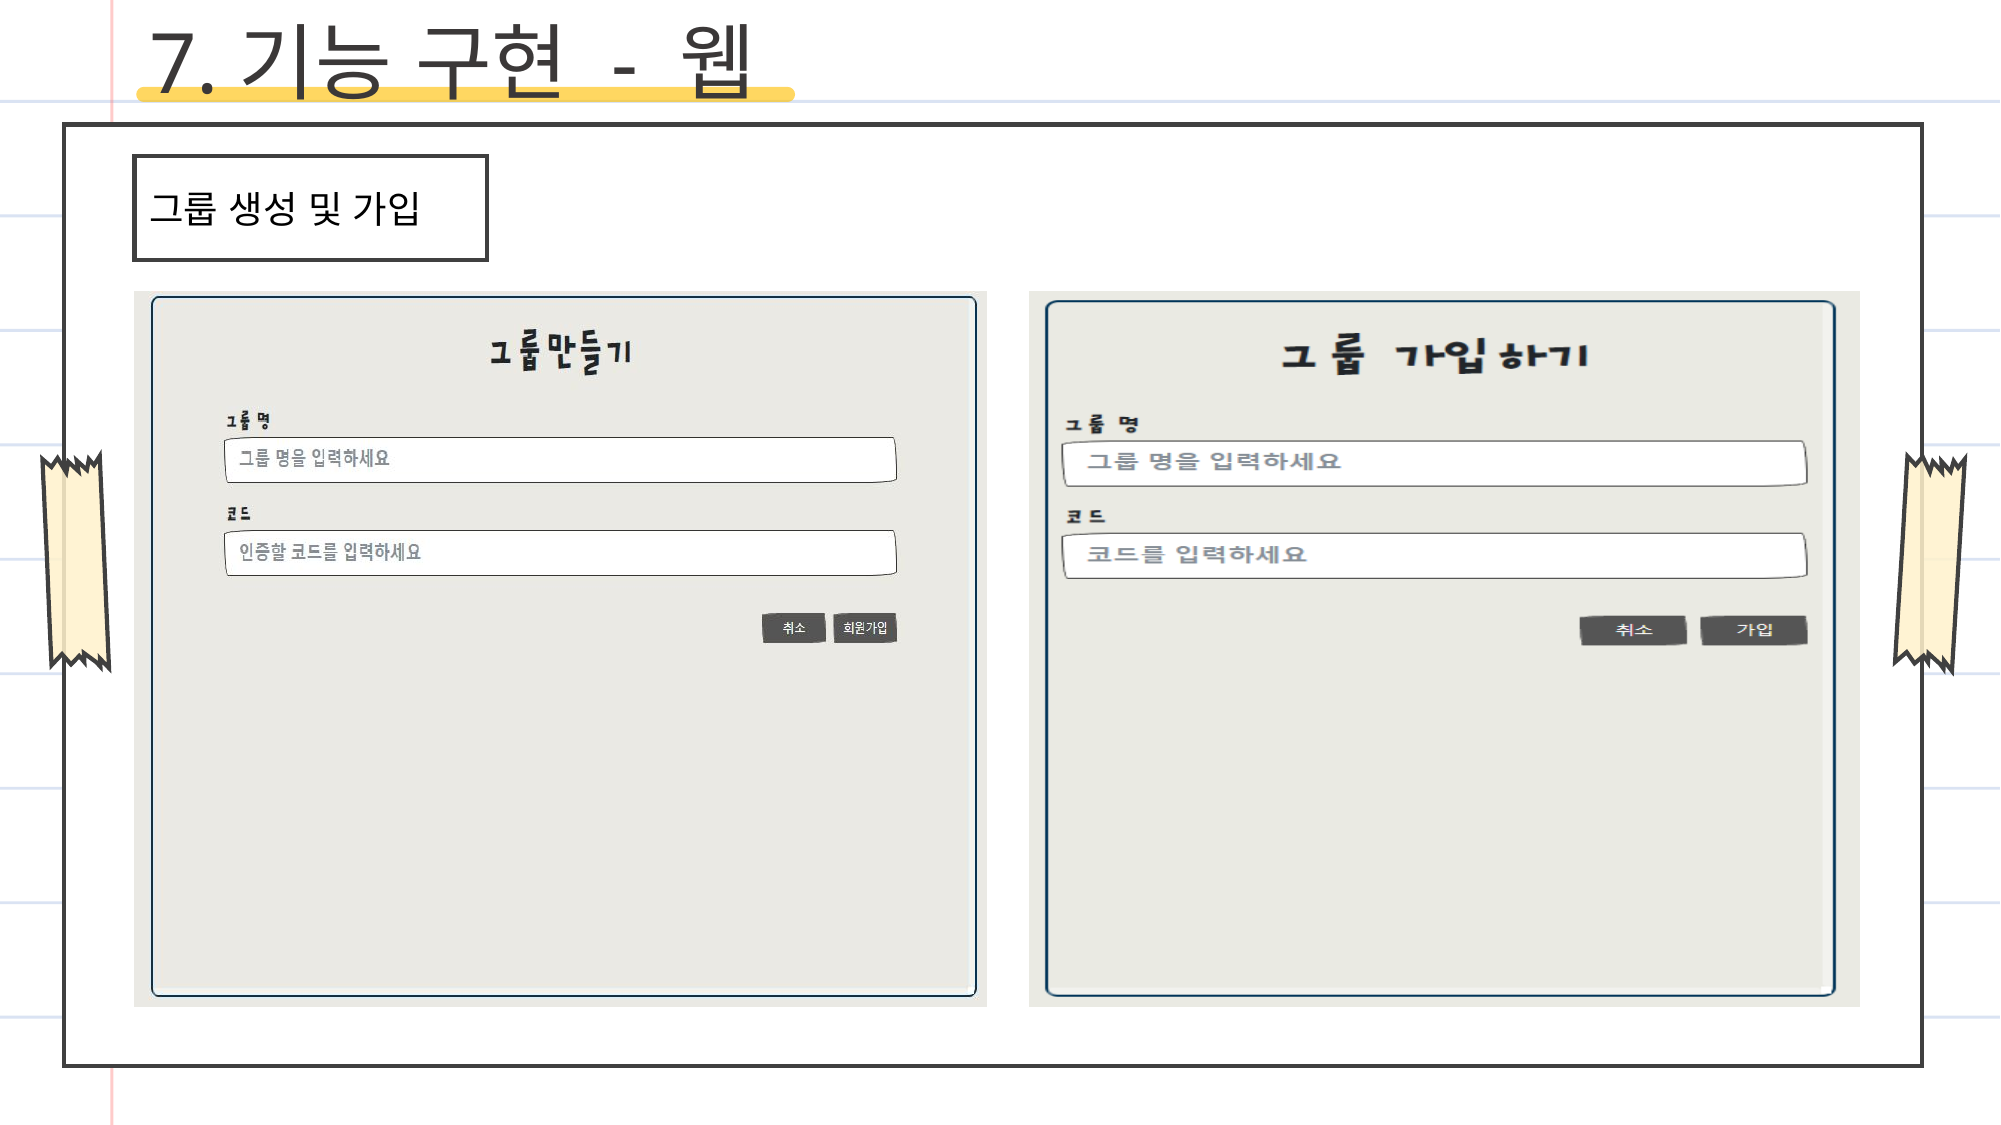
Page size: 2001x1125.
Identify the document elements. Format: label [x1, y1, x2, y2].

picture [134, 291, 987, 1007]
text_box [0, 0, 2000, 1125]
picture [1029, 291, 1860, 1007]
